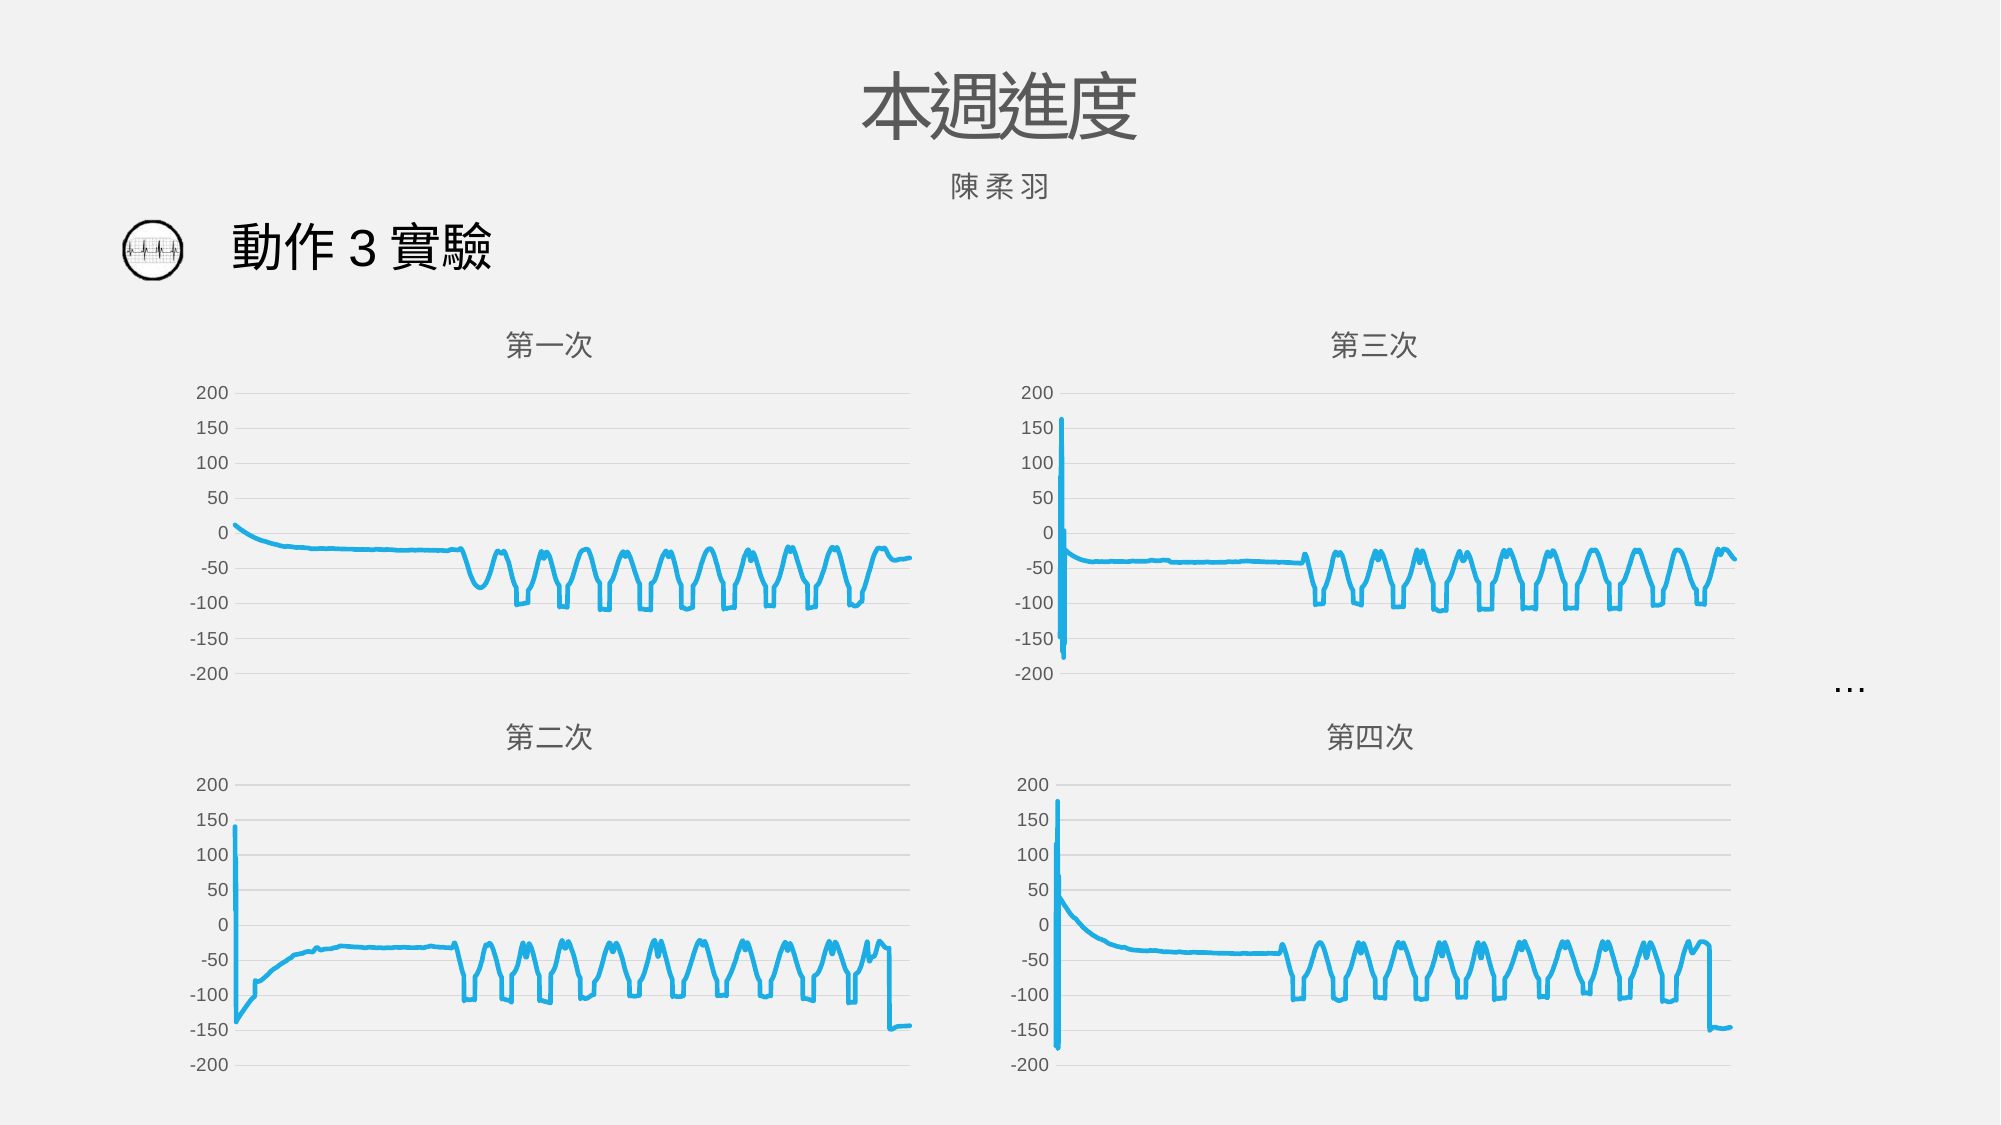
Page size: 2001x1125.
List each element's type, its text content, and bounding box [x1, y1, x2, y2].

text_box 動作3實驗 [218, 220, 996, 280]
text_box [573, 52, 1427, 214]
chart [174, 300, 925, 1085]
picture [88, 182, 218, 318]
text_box … [1816, 648, 1901, 708]
chart [995, 300, 1750, 1085]
